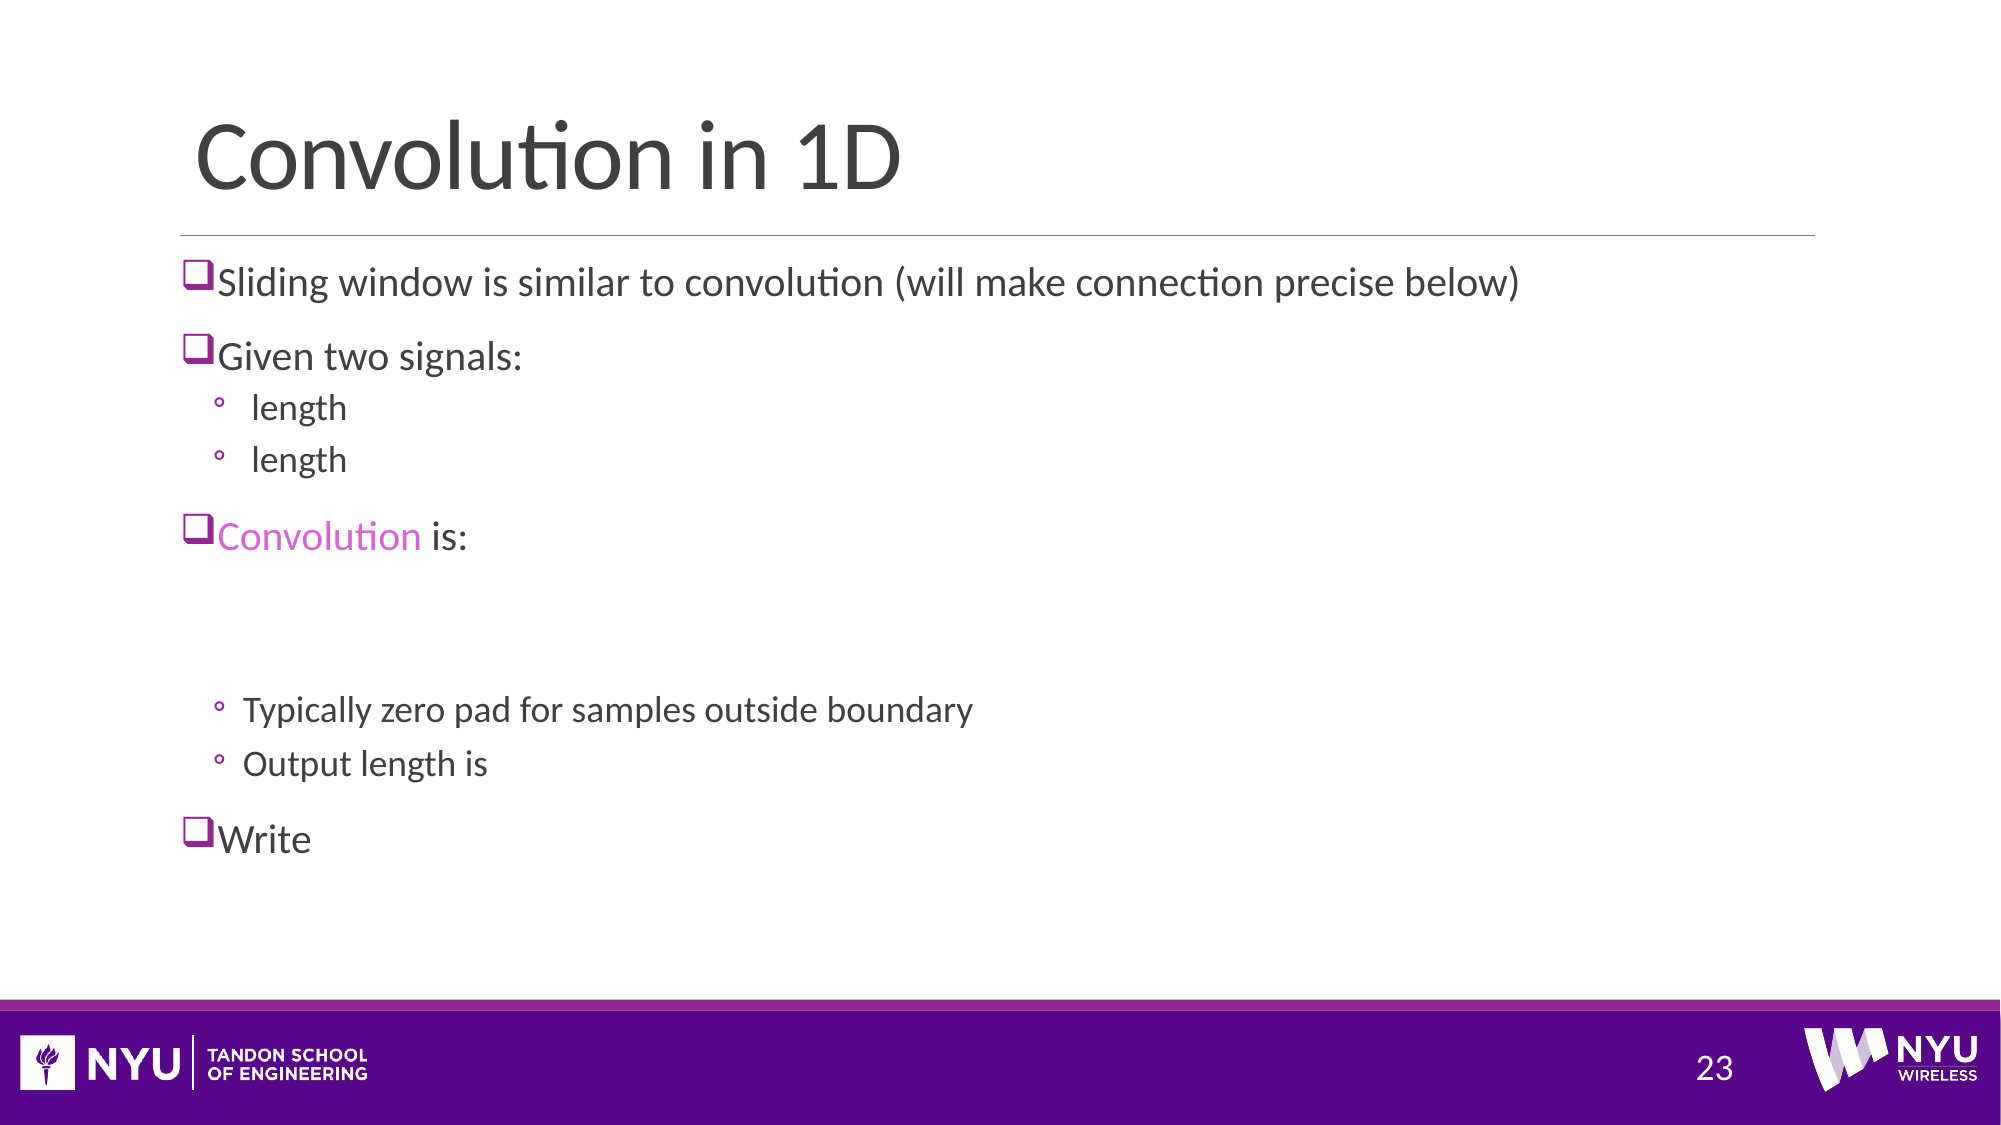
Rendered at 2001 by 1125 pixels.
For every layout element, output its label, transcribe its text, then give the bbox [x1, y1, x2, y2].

title Convolution in 1D [180, 47, 1830, 218]
slide_number 23 [1533, 1035, 1749, 1096]
